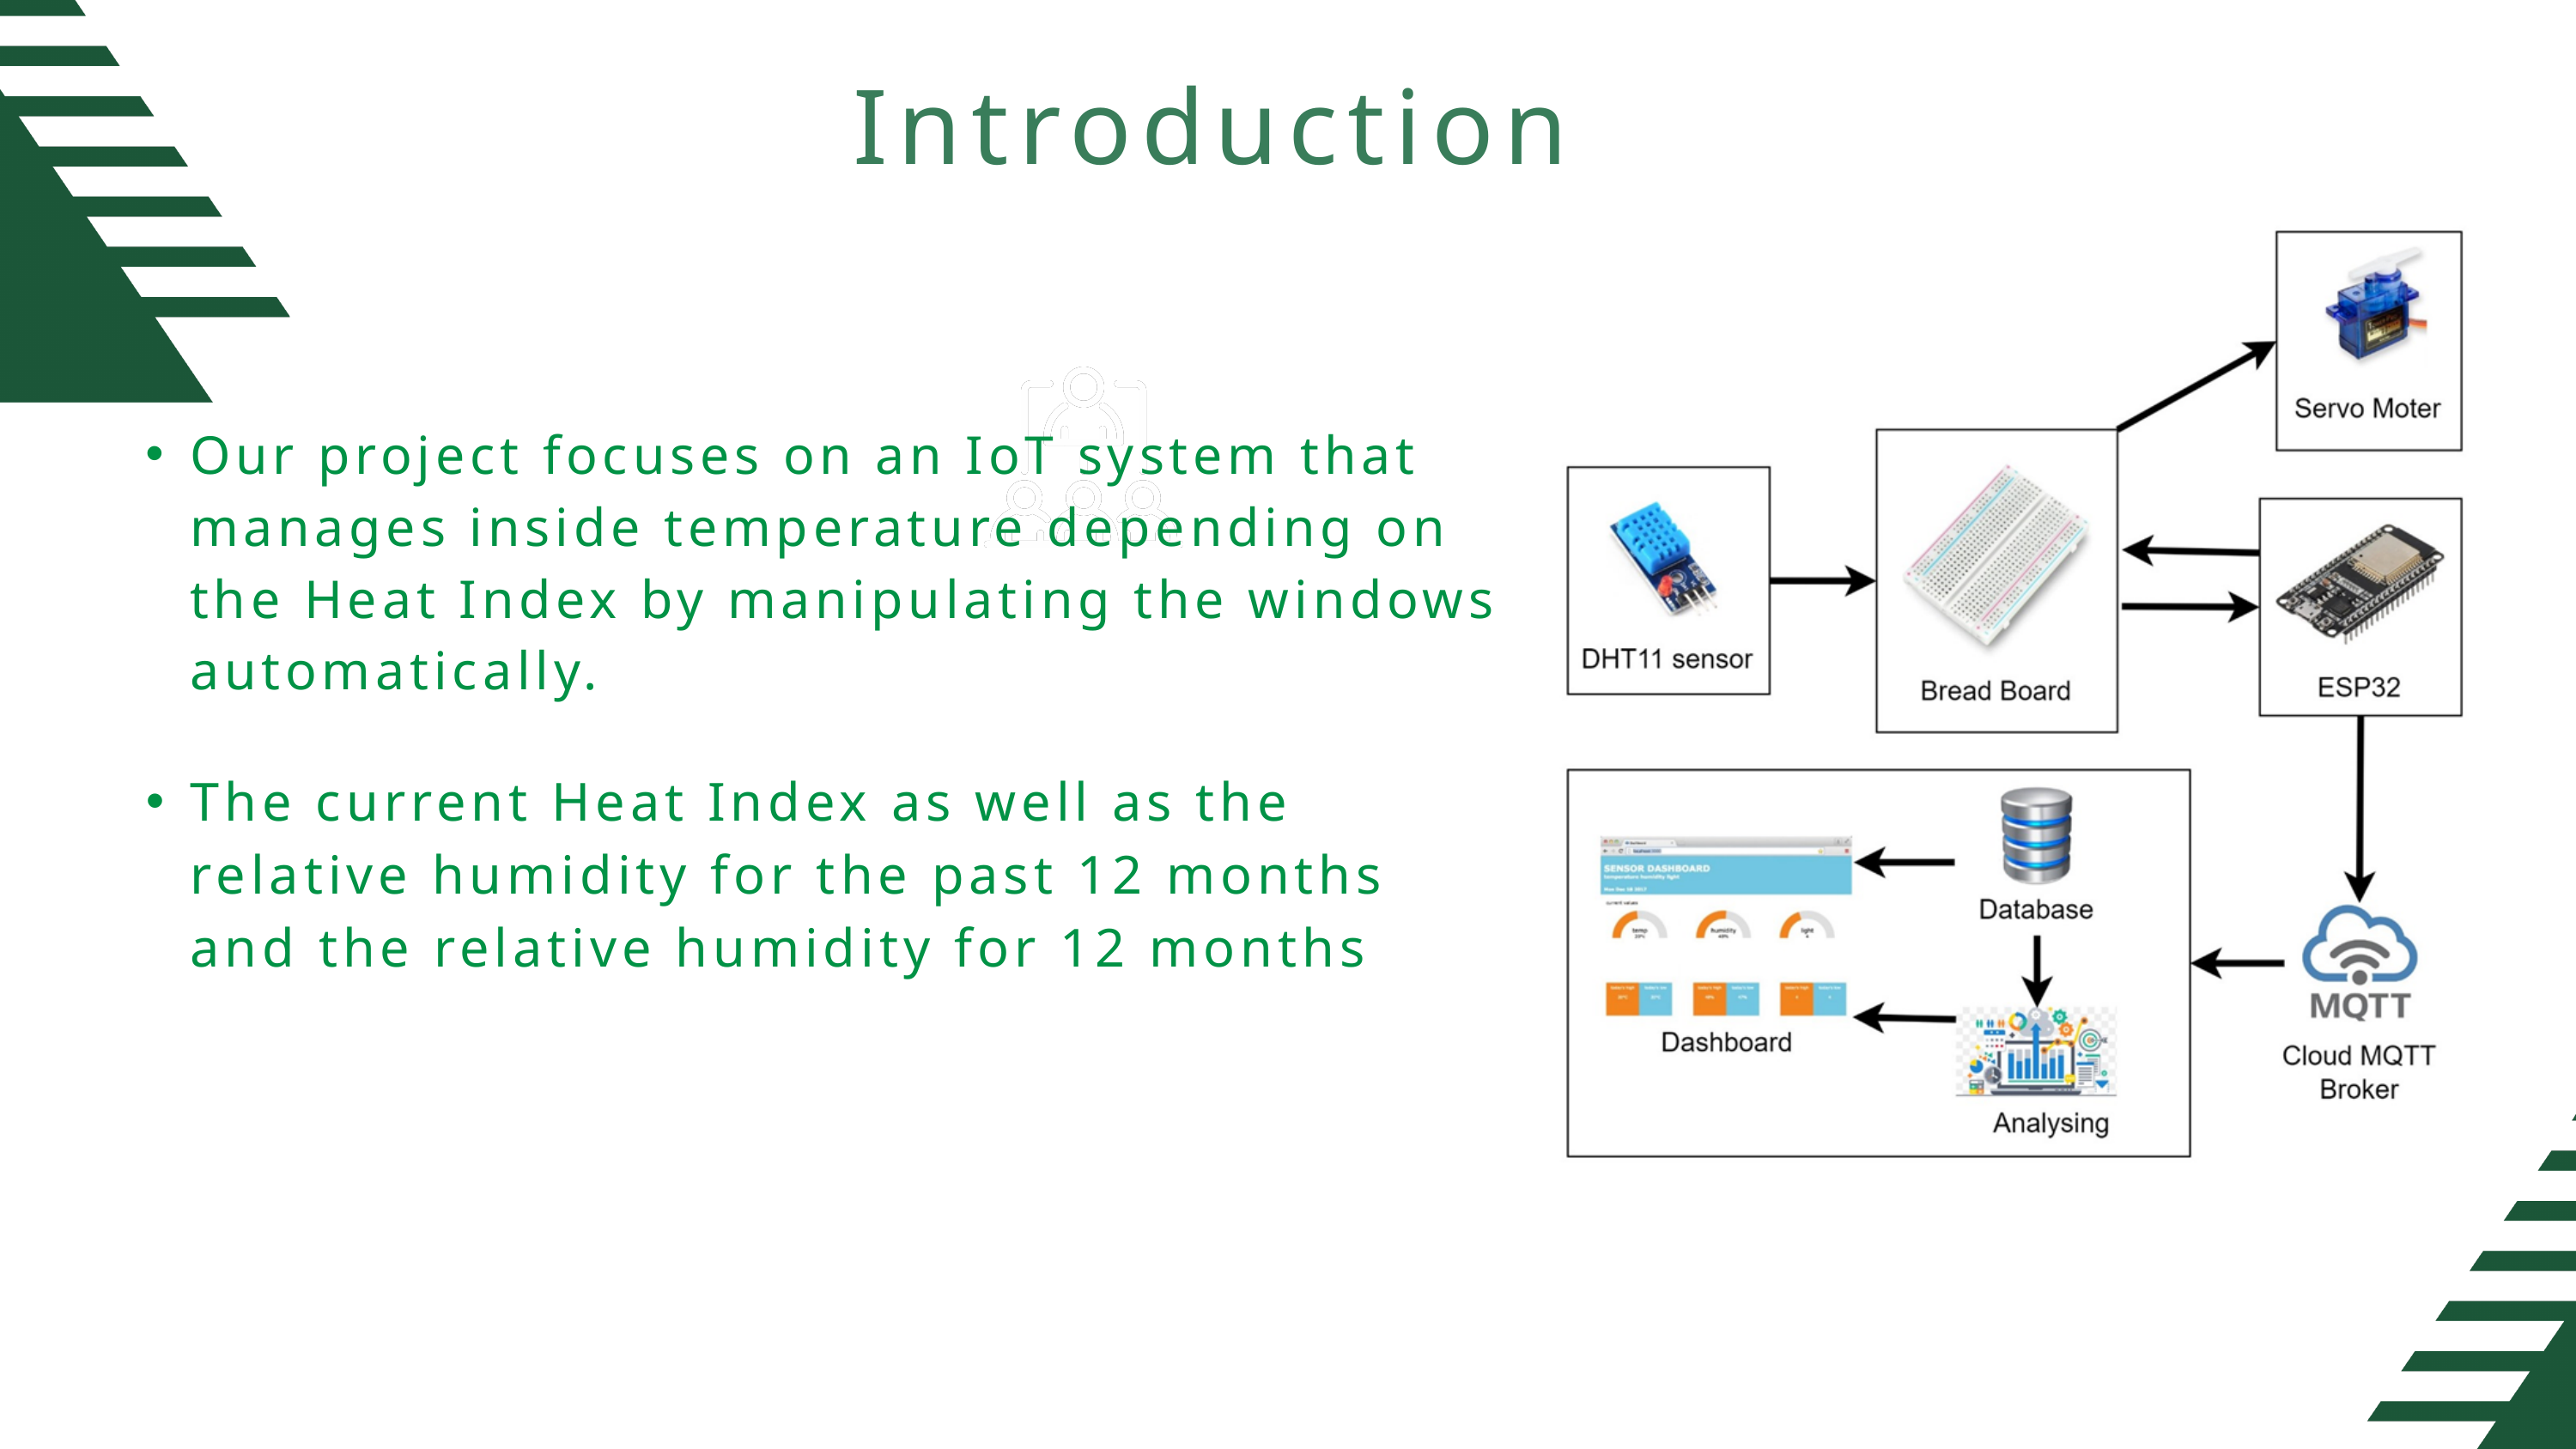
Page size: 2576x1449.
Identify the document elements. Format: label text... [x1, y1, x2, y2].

text_box The current Heat Index as well as the relative humidity for the past 12 months and the relative humidity for 12 months [100, 759, 1449, 978]
text_box [1540, 196, 2517, 1164]
text_box Introduction [853, 42, 1723, 185]
text_box [984, 367, 1183, 412]
text_box [2299, 1092, 2576, 1449]
text_box [0, 0, 290, 403]
text_box Our project focuses on an IoT system that manages inside temperature depending on the Heat Index by manipulating the windows automatically. [100, 412, 1541, 701]
